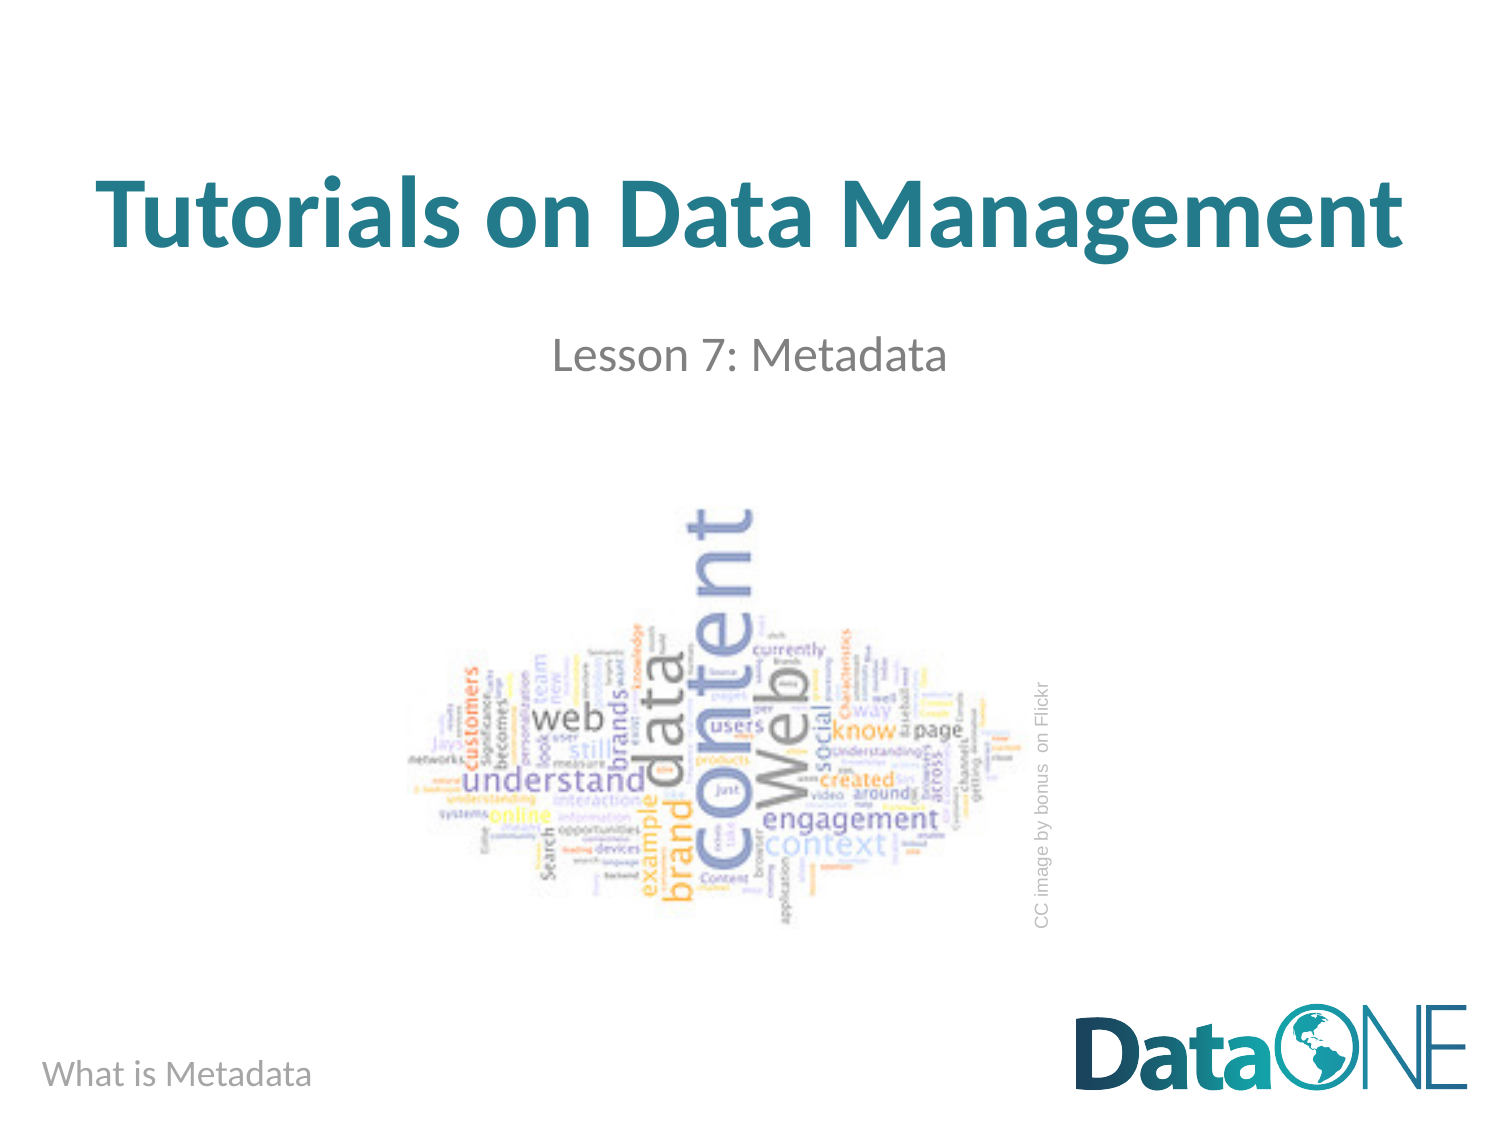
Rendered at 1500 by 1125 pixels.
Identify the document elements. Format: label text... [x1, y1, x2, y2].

text_box CC image by bonus on Flickr [1021, 505, 1059, 945]
picture [1074, 1000, 1471, 1095]
text_box Lesson 7: Metadata [0, 314, 1500, 389]
title Tutorials on Data Management [0, 109, 1500, 304]
picture [406, 505, 1029, 931]
